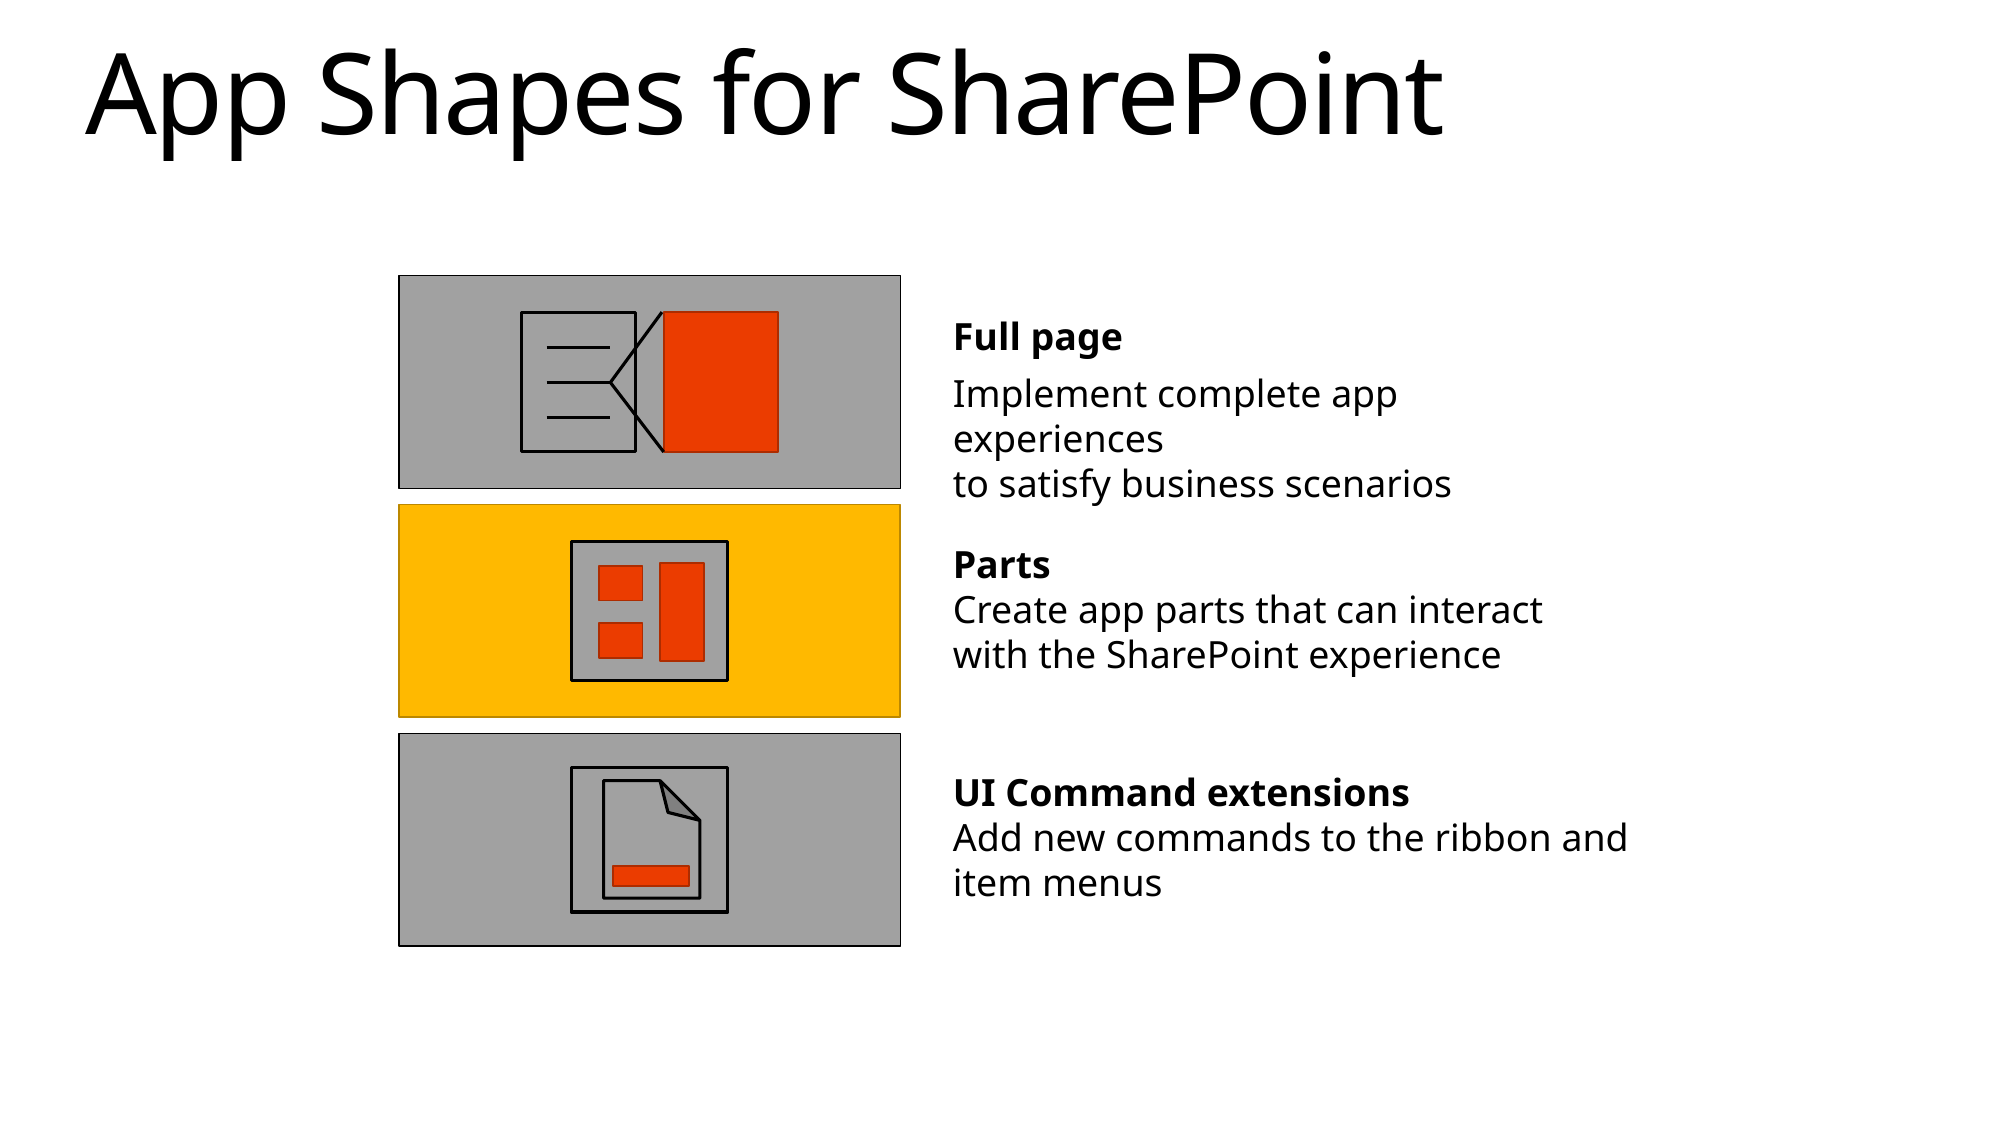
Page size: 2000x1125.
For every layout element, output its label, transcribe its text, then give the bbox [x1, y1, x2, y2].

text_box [521, 311, 779, 453]
text_box [398, 504, 901, 718]
text_box Parts Create app parts that can interact with the SharePoint experience [937, 533, 1688, 683]
title App Shapes for SharePoint [85, 37, 1914, 161]
text_box Full page Implement complete app experiences to satisfy business scenarios [937, 304, 1596, 489]
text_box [570, 767, 729, 913]
text_box [398, 733, 901, 947]
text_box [570, 540, 729, 681]
text_box [398, 275, 901, 489]
text_box UI Command extensions Add new commands to the ribbon and item menus [937, 761, 1688, 912]
